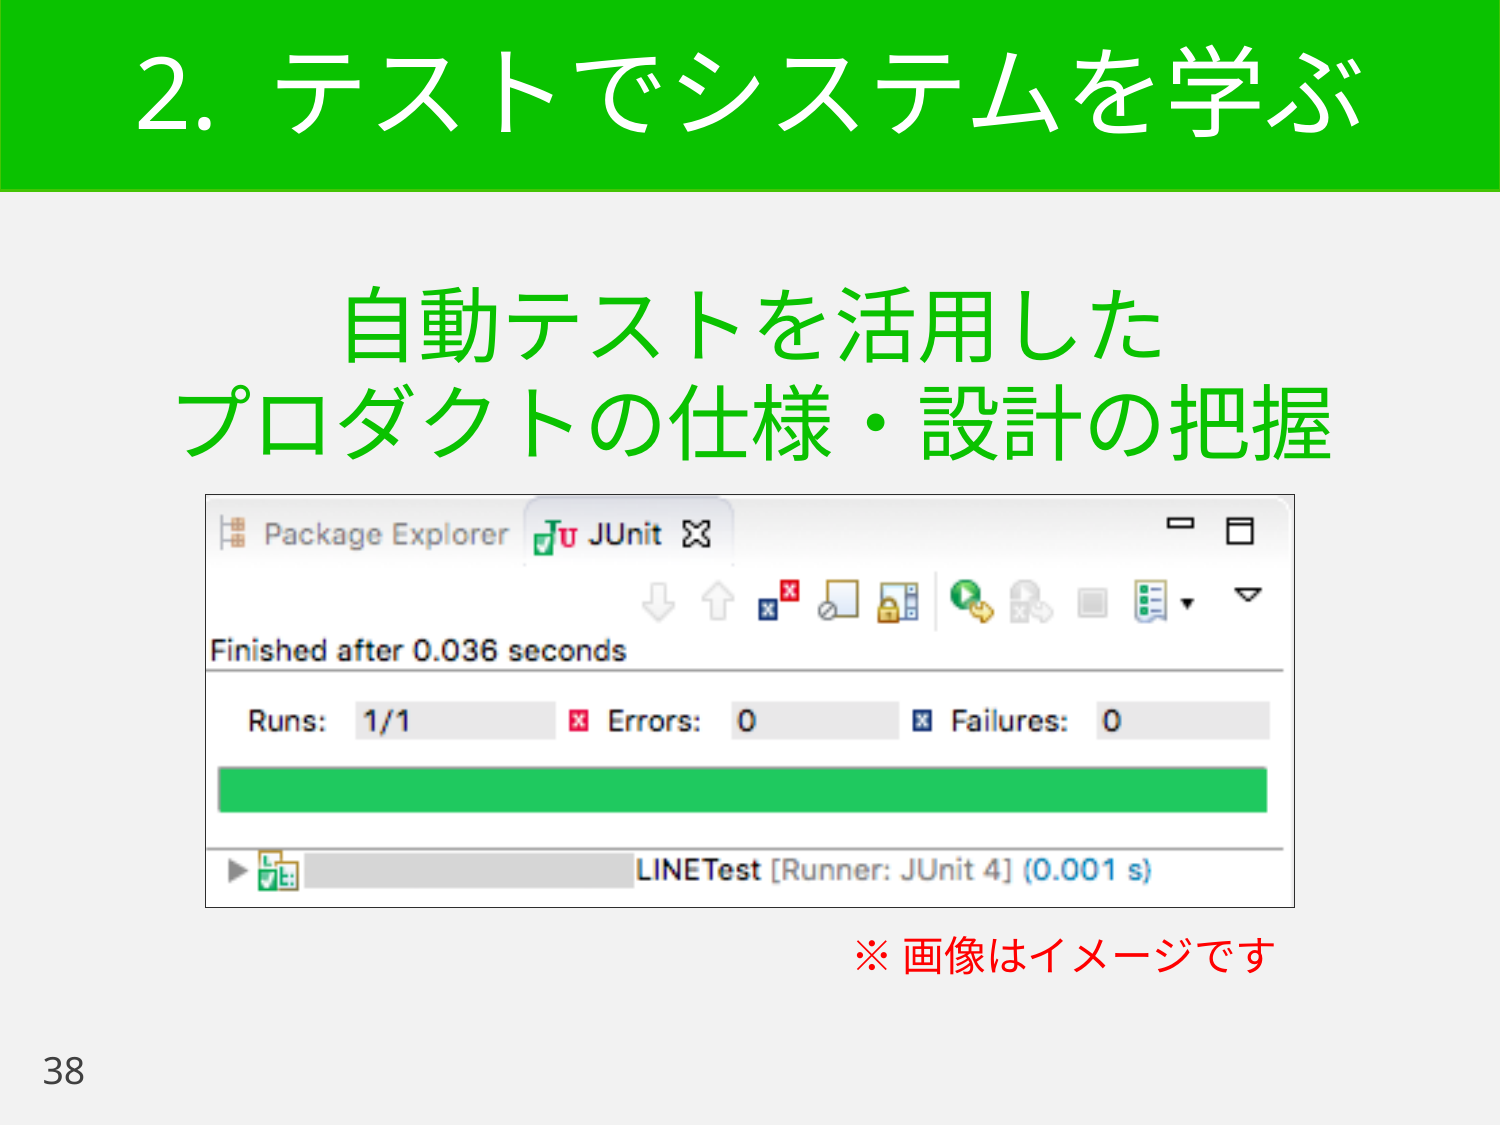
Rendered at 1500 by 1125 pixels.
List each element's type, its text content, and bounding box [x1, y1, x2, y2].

list 自動テストを活用した プロダクトの仕様・設計の把握 [103, 277, 1397, 1000]
slide_number 38 [27, 1042, 146, 1102]
title 2. テストでシステムを学ぶ [0, 53, 1500, 140]
text_box ※画像はイメージです [103, 909, 1293, 1000]
picture [205, 494, 1295, 908]
